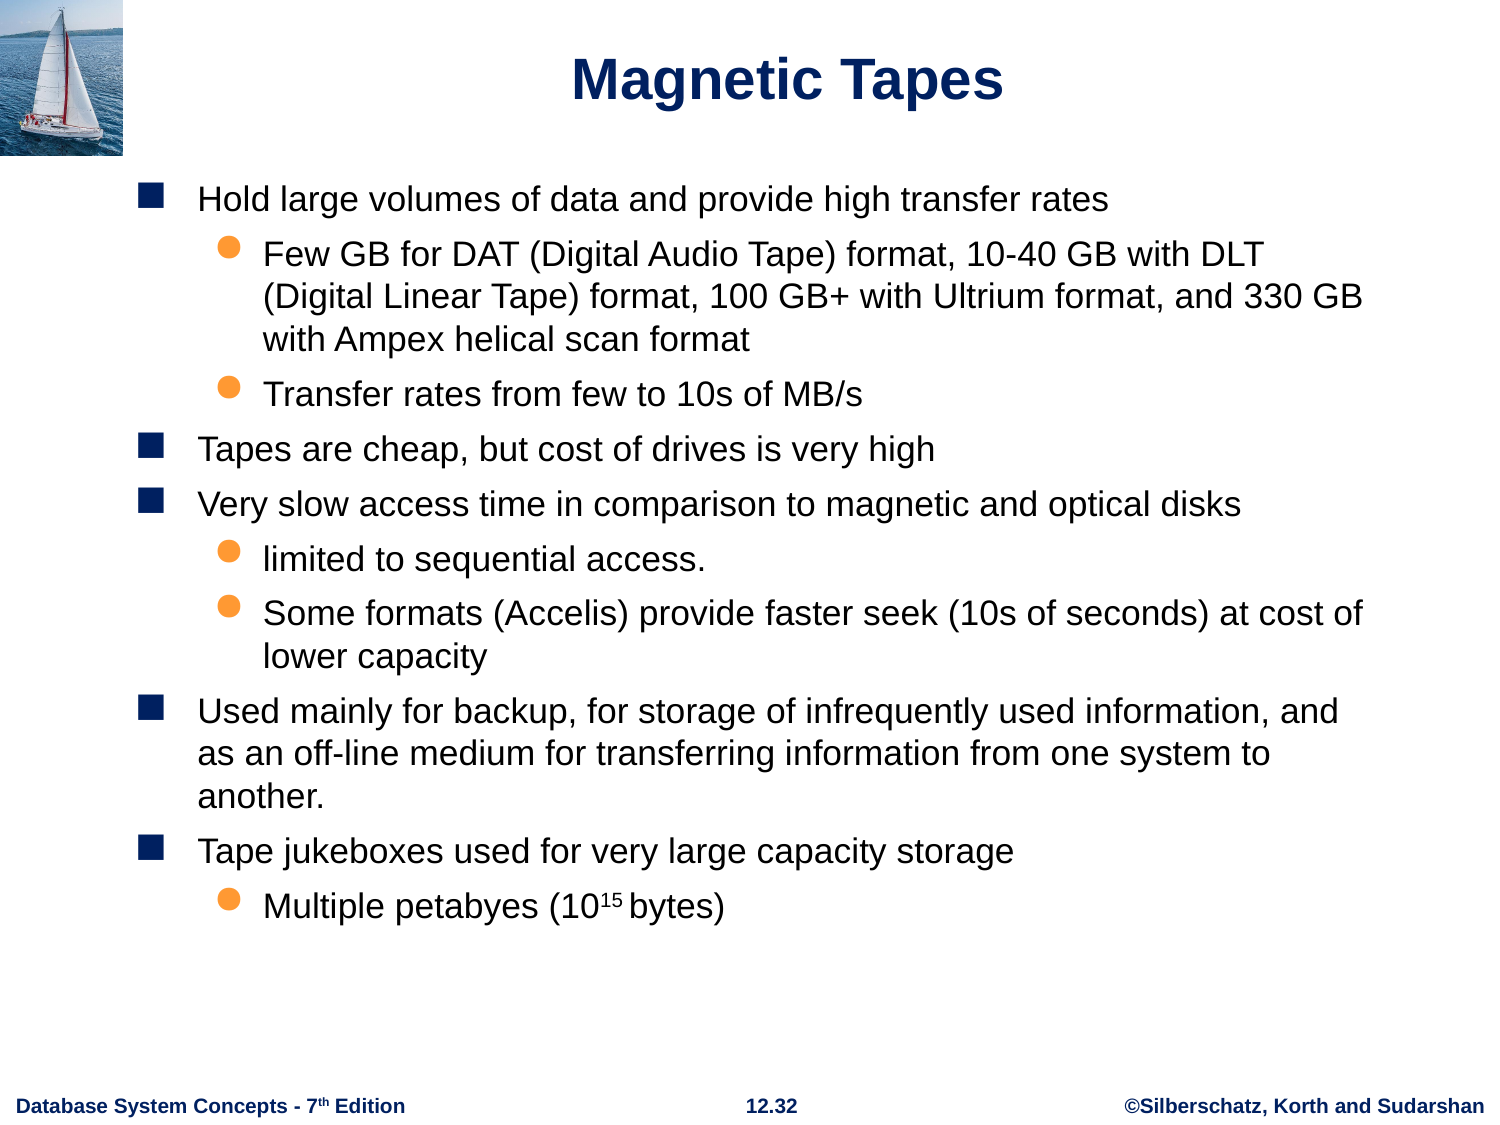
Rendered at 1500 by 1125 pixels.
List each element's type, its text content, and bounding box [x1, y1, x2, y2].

list Hold large volumes of data and provide high transfer rates Few GB for DAT (Digital Audio Tape) format, 10-40 GB with DLT (Digital Linear Tape) format, 100 GB+ with Ultrium format, and 330 GB with Ampex helical scan format Transfer rates from few to 10s of MB/s Tapes are cheap, but cost of drives is very high Very slow access time in comparison to magnetic and optical disks limited to sequential access. Some formats (Accelis) provide faster seek (10s of seconds) at cost of lower capacity Used mainly for backup, for storage of infrequently used information, and as an off-line medium for transferring information from one system to another. Tape jukeboxes used for very large capacity storage Multiple petabyes (1015 bytes) [126, 168, 1399, 981]
title Magnetic Tapes [125, 18, 1452, 120]
picture [0, 0, 123, 156]
